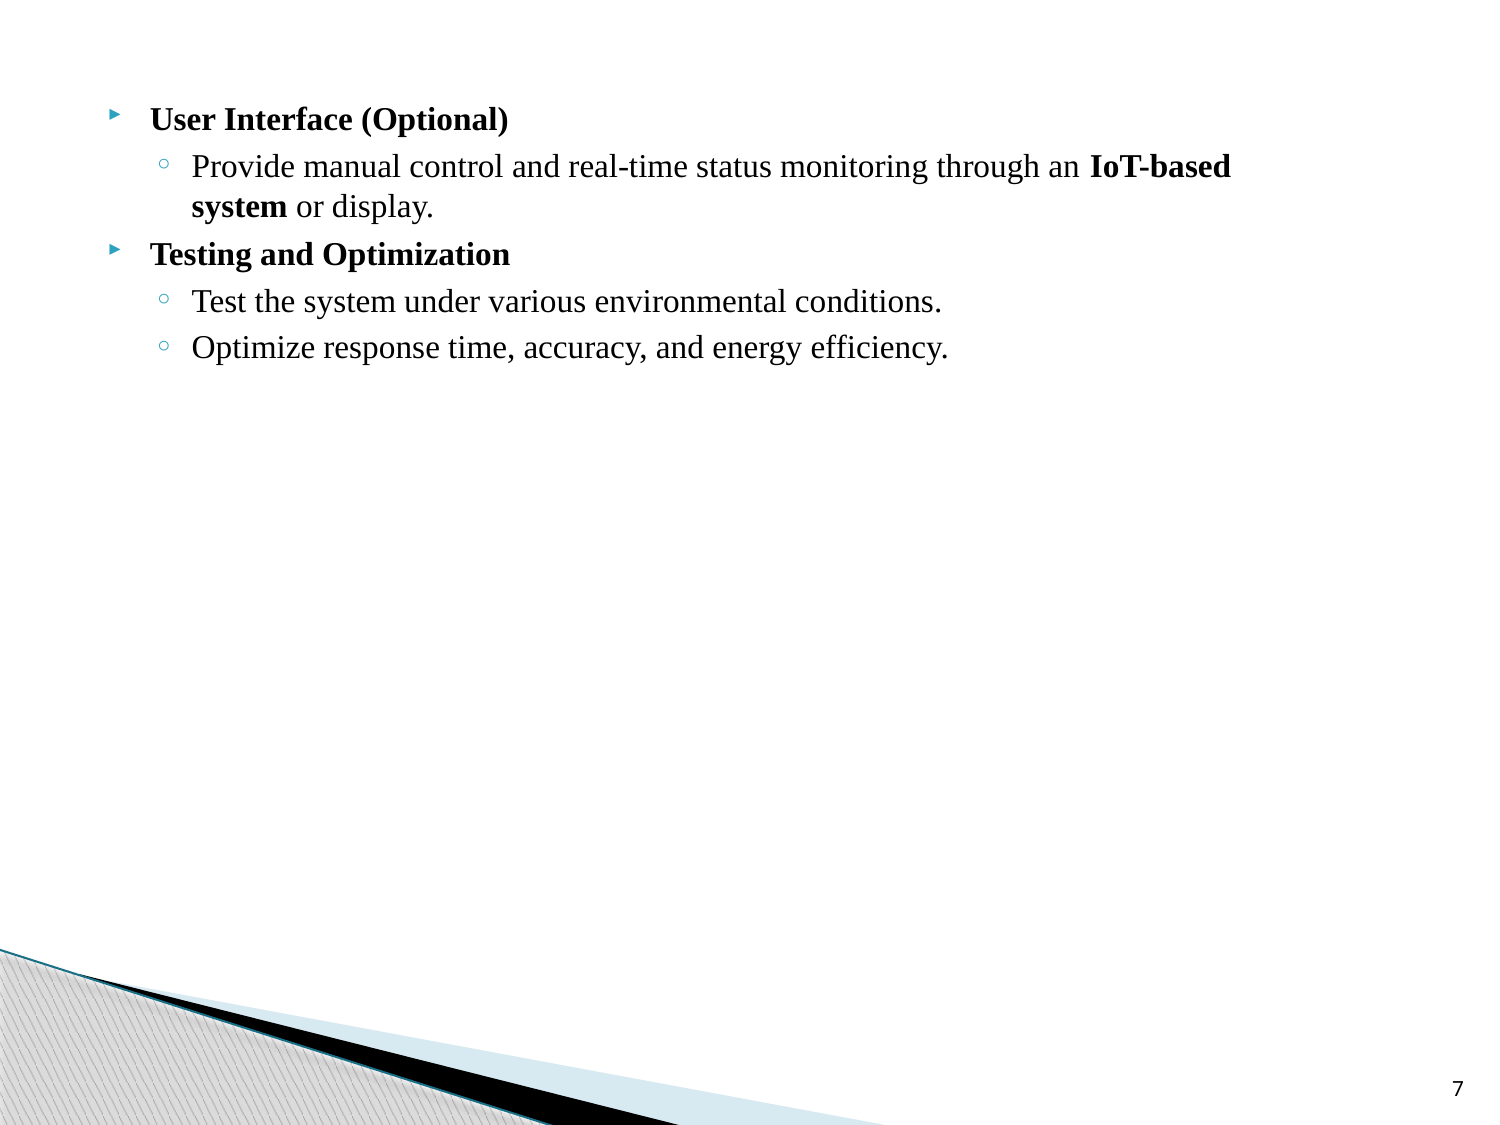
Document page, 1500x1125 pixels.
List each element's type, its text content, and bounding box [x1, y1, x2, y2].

slide_number 7 [1418, 1051, 1479, 1112]
list User Interface (Optional) Provide manual control and real-time status monitoring through an IoT-based system or display. Testing and Optimization Test the system under various environmental conditions. Optimize response time, accuracy, and energy efficiency. [75, 90, 1325, 1050]
